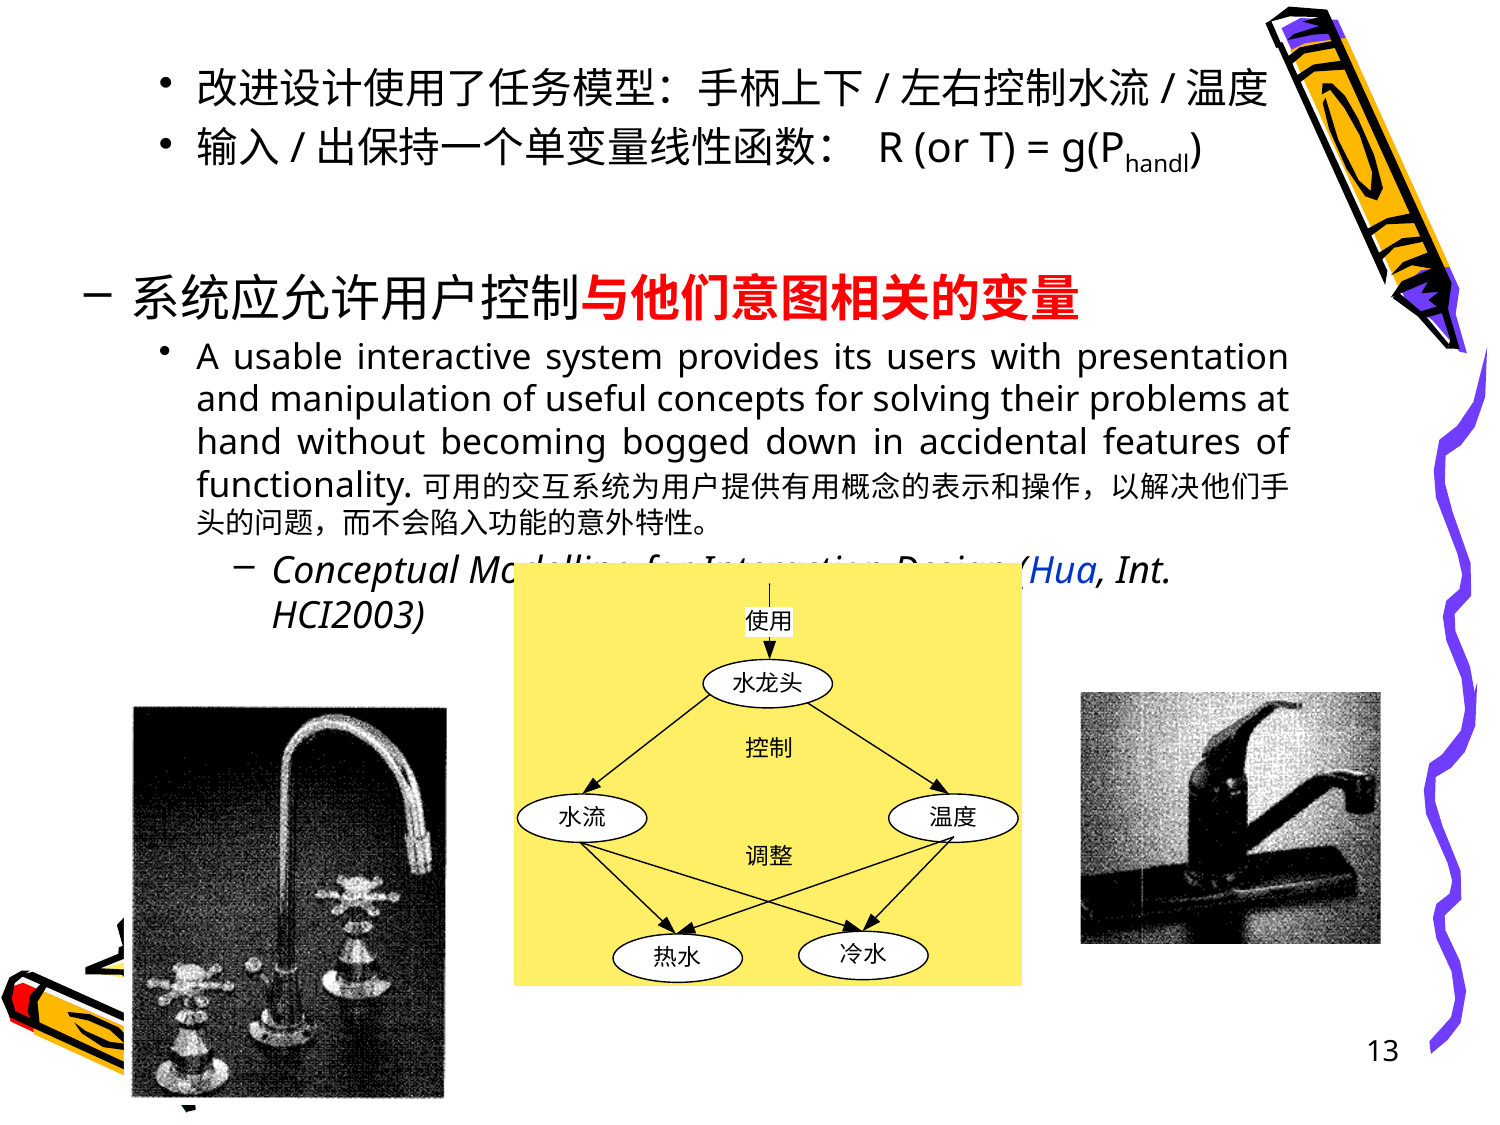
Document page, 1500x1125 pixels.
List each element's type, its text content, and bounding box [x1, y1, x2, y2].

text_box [513, 562, 1023, 987]
picture [1080, 692, 1381, 945]
picture [123, 692, 454, 1106]
list 改进设计使用了任务模型：手柄上下/左右控制水流/温度 输入/出保持一个单变量线性函数： R (or T) = g(Phandl) 系统应允许用户控制与他们意图相关的变量 A usable interactive system provides its users with presentation and manipulation of useful concepts for solving their problems at hand without becoming bogged down in accidental features of functionality.可用的交互系统为用户提供有用概念的表示和操作，以解决他们手头的问题，而不会陷入功能的意外特性。 Conceptual Modelling for Interaction Design (Hua, Int. HCI2003) [0, 54, 1306, 655]
slide_number 13 [1101, 1024, 1415, 1101]
